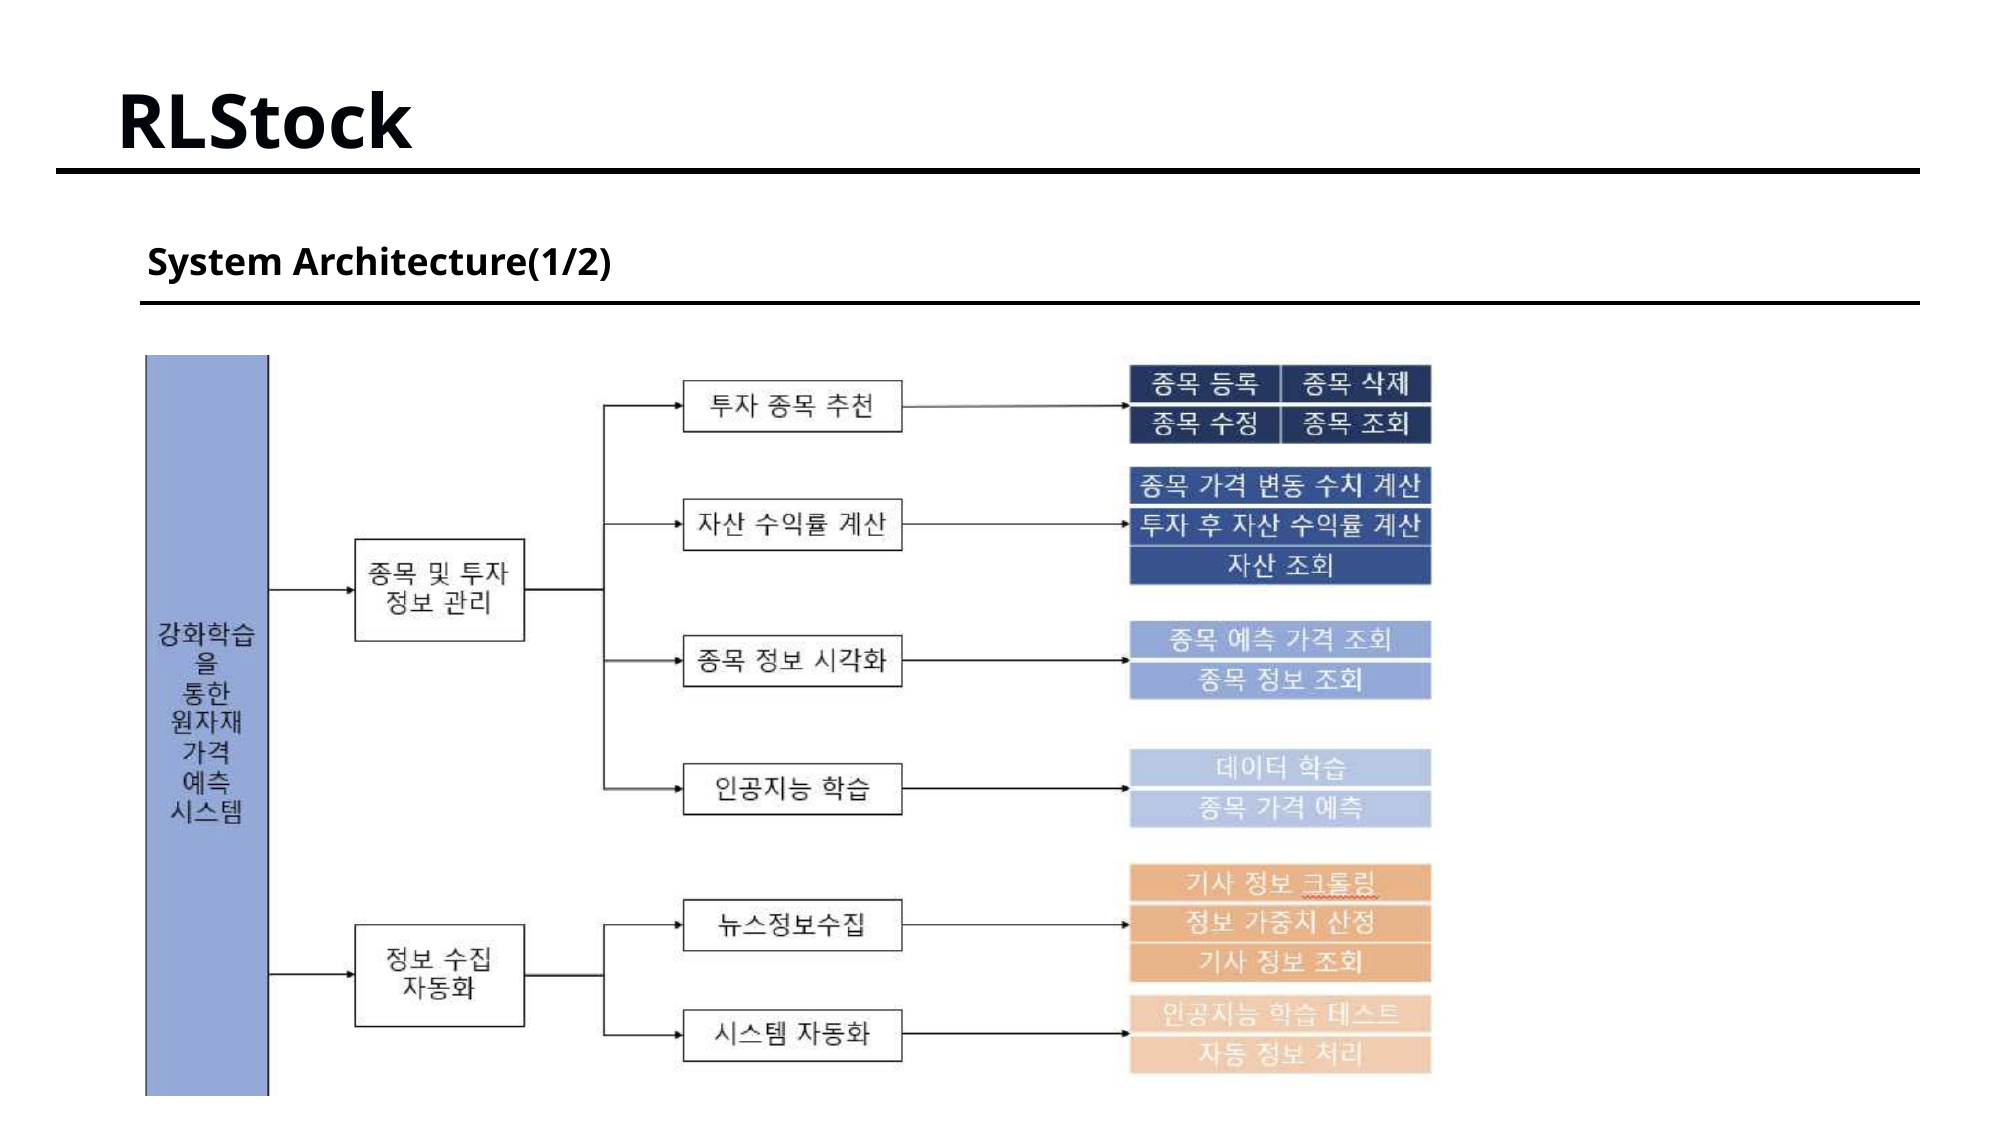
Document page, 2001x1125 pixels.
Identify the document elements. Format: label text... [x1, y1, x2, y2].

picture [139, 348, 1441, 1100]
text_box System Architecture(1/2) [132, 230, 627, 291]
text_box RLStock [101, 66, 429, 168]
